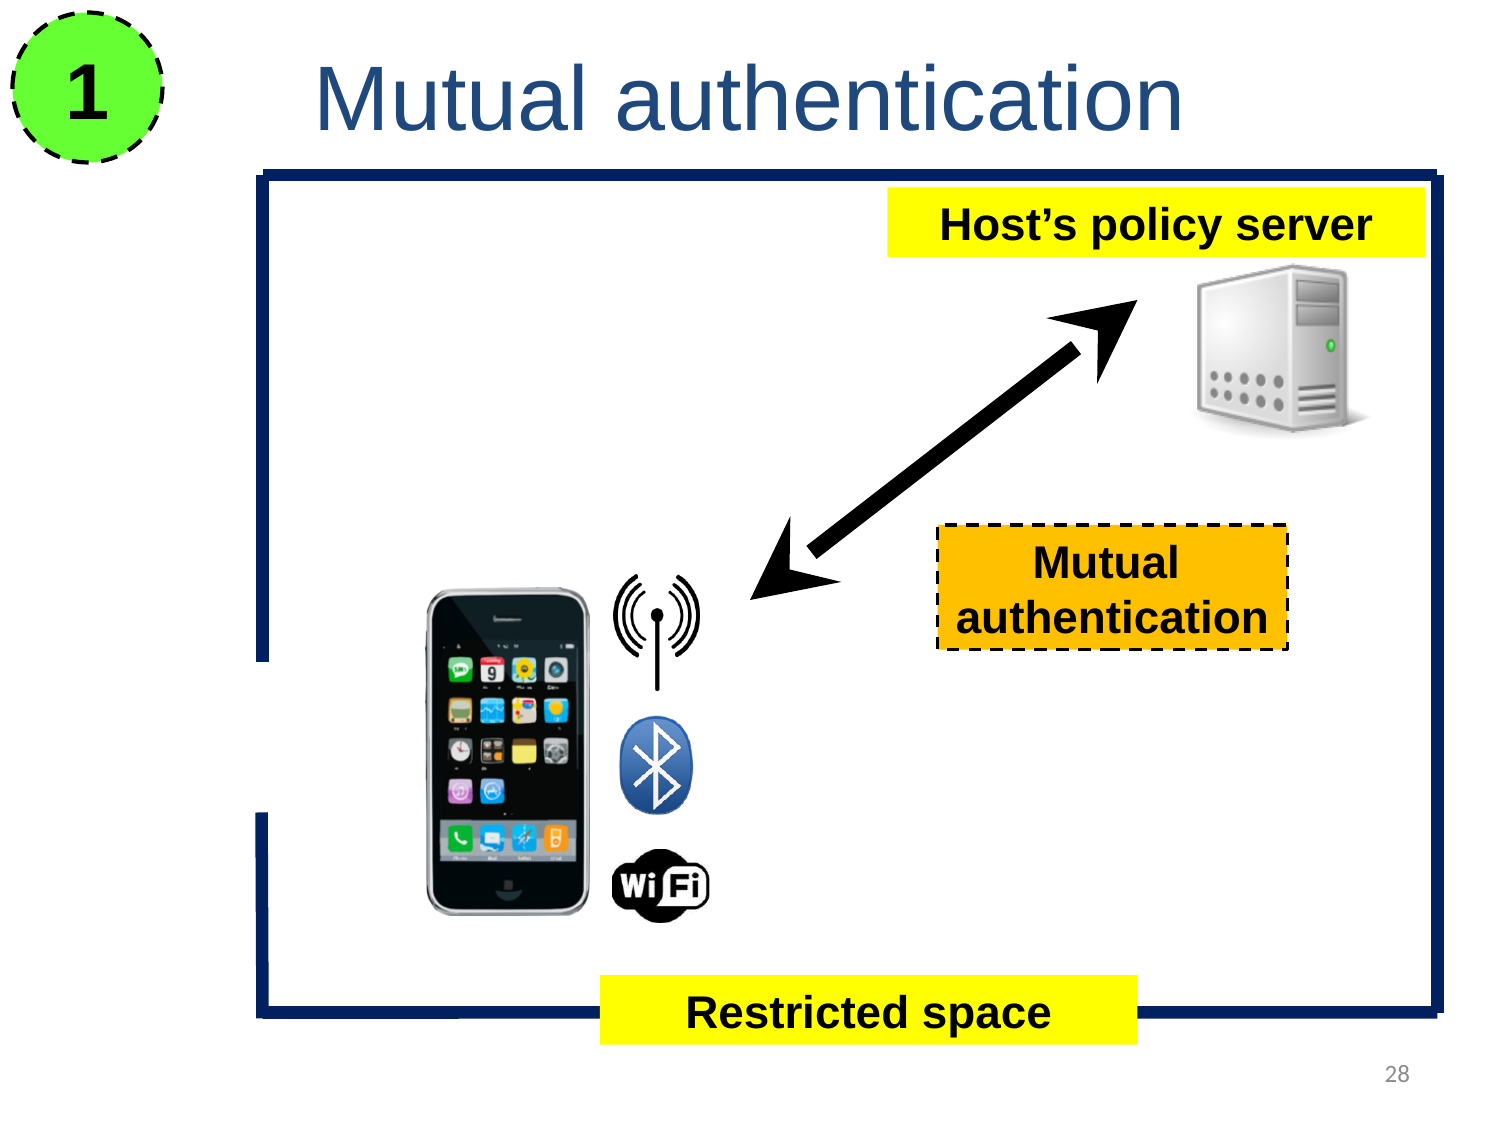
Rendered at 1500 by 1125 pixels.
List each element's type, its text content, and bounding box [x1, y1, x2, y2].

picture [612, 849, 710, 923]
picture [612, 574, 701, 692]
picture [424, 587, 590, 916]
title Mutual authentication [75, 0, 1425, 188]
picture [1186, 249, 1376, 440]
text_box Host’s policy server [887, 187, 1425, 258]
text_box 1 [10, 10, 165, 165]
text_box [749, 299, 1138, 601]
text_box Restricted space [599, 975, 1138, 1011]
text_box Mutual authentication [937, 524, 1288, 650]
slide_number 28 [1074, 1042, 1425, 1103]
picture [599, 704, 712, 826]
text_box Restricted space [599, 1021, 1138, 1045]
